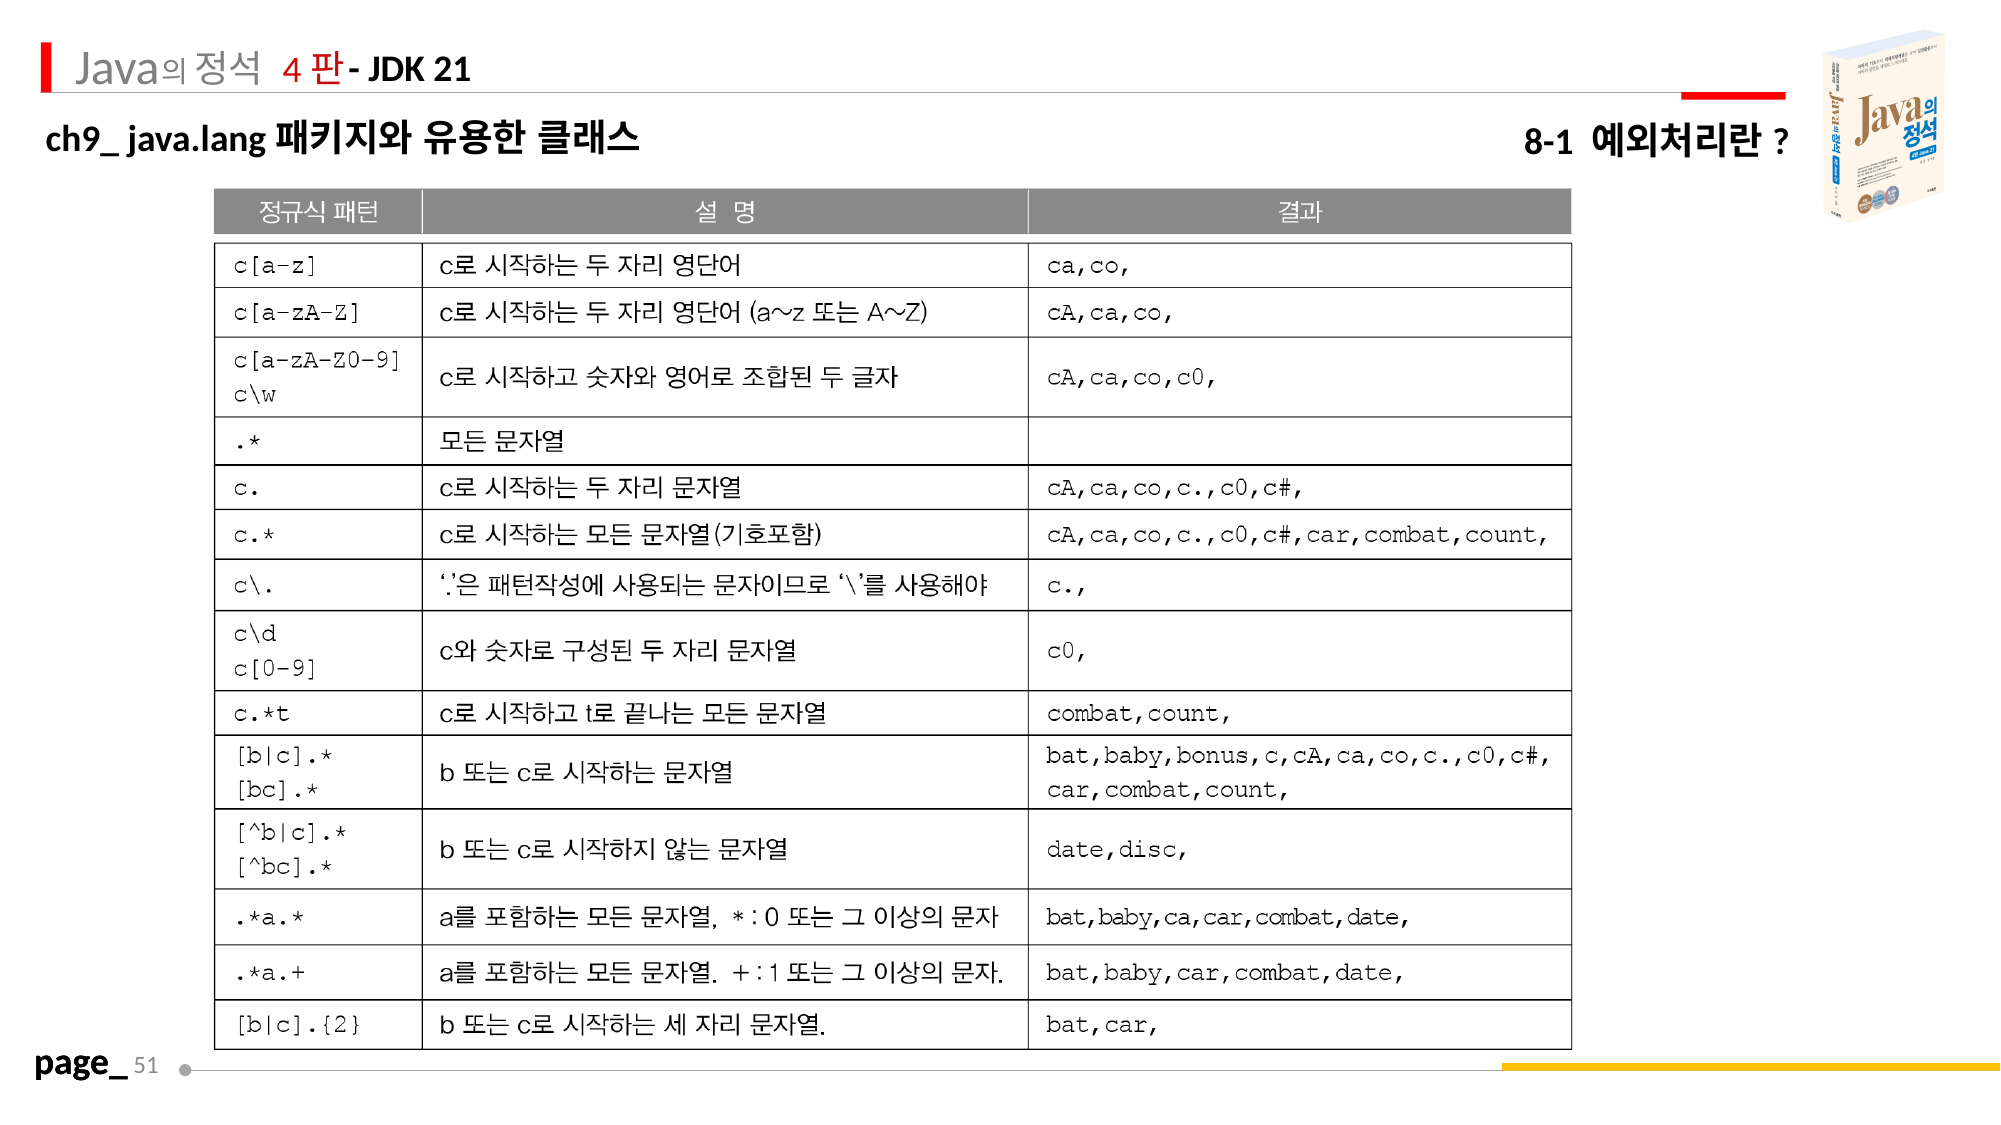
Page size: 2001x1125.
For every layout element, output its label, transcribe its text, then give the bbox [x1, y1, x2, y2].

slide_number 51 [106, 1033, 174, 1094]
picture [203, 179, 1581, 1058]
picture [1819, 26, 1950, 228]
text_box page_ [19, 1030, 145, 1090]
text_box 8-1 예외처리란? [1415, 109, 1805, 169]
